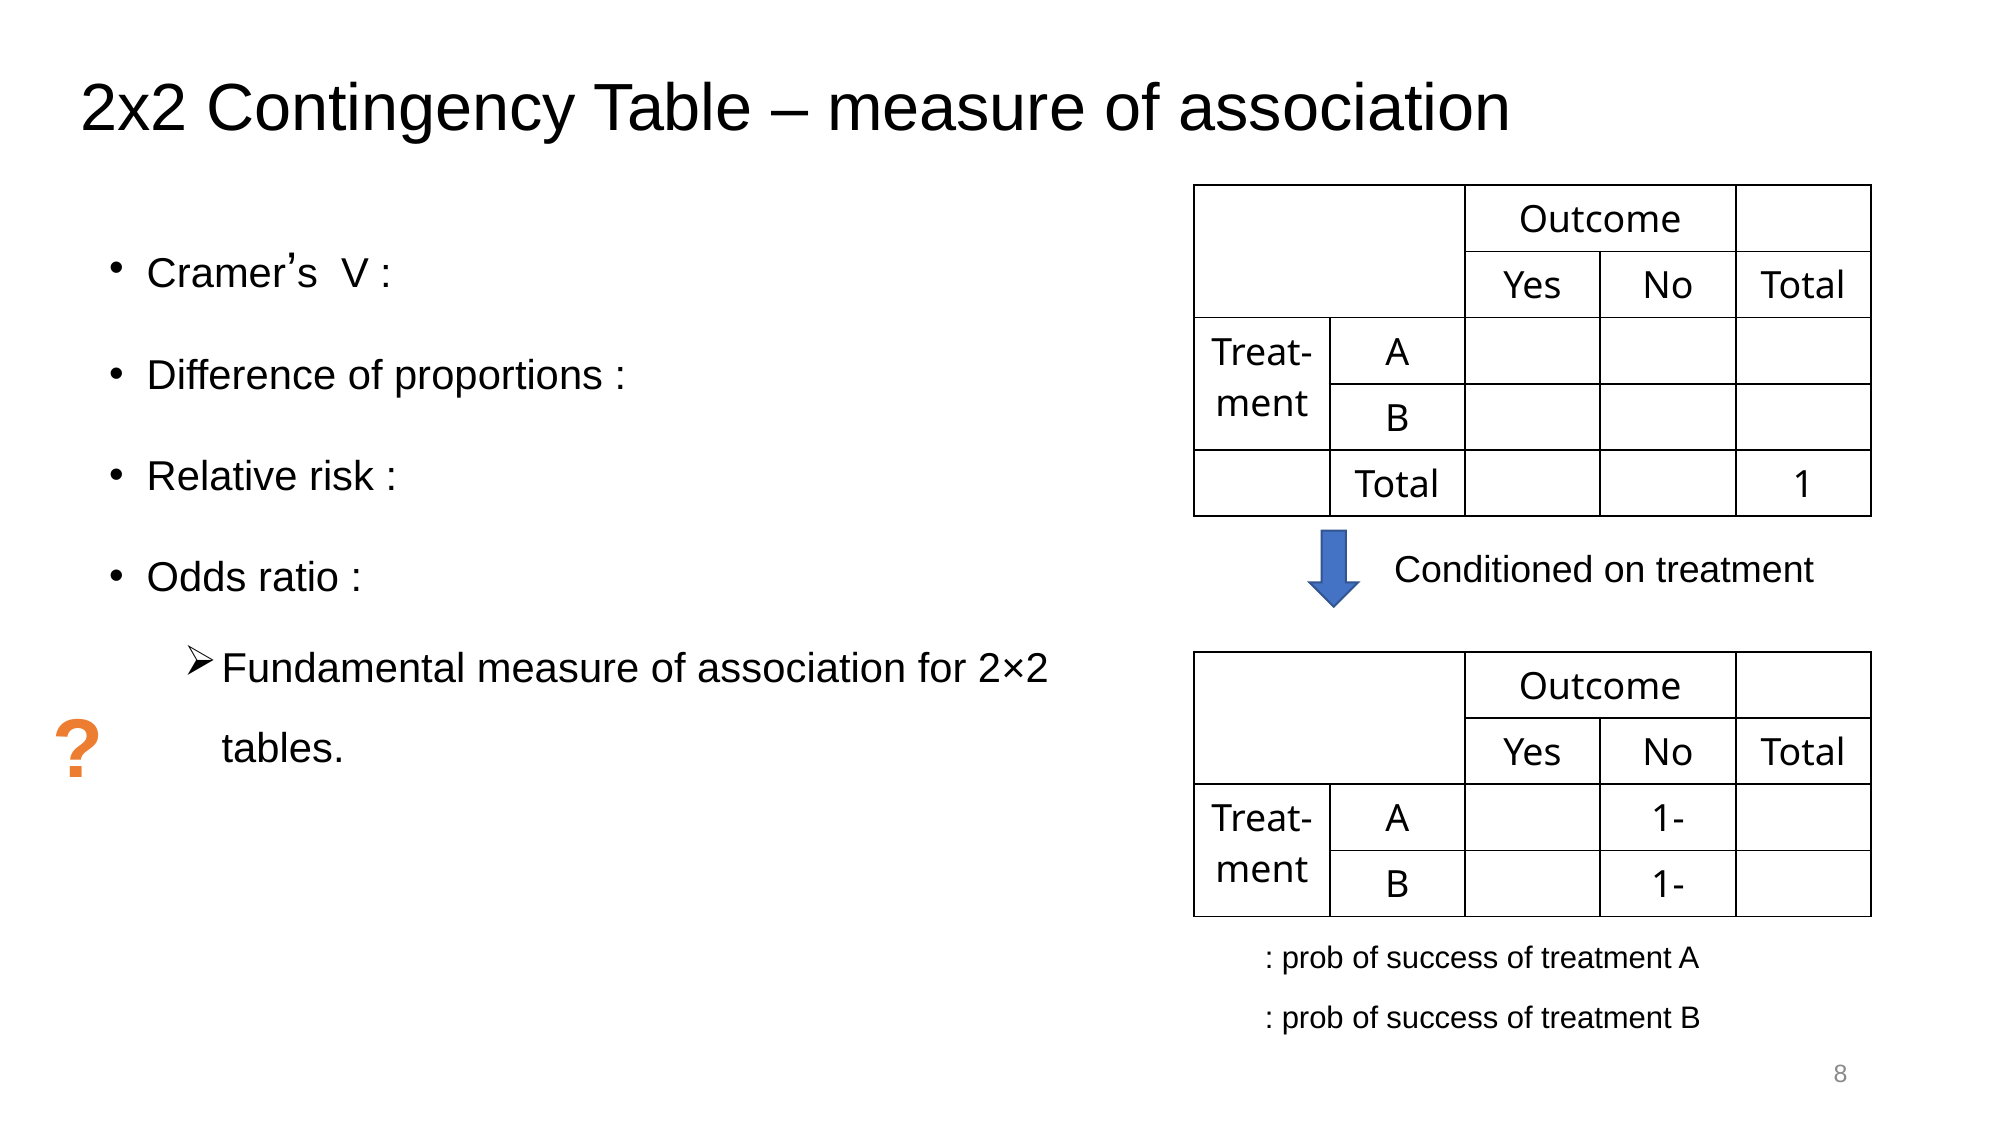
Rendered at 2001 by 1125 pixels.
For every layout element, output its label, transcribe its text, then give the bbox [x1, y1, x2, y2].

text_box [1307, 529, 1361, 609]
text_box ? [37, 686, 116, 802]
text_box Conditioned on treatment [1379, 516, 1872, 607]
title 2x2 Contingency Table – measure of association [78, 0, 1567, 178]
slide_number 8 [1412, 1042, 1863, 1103]
